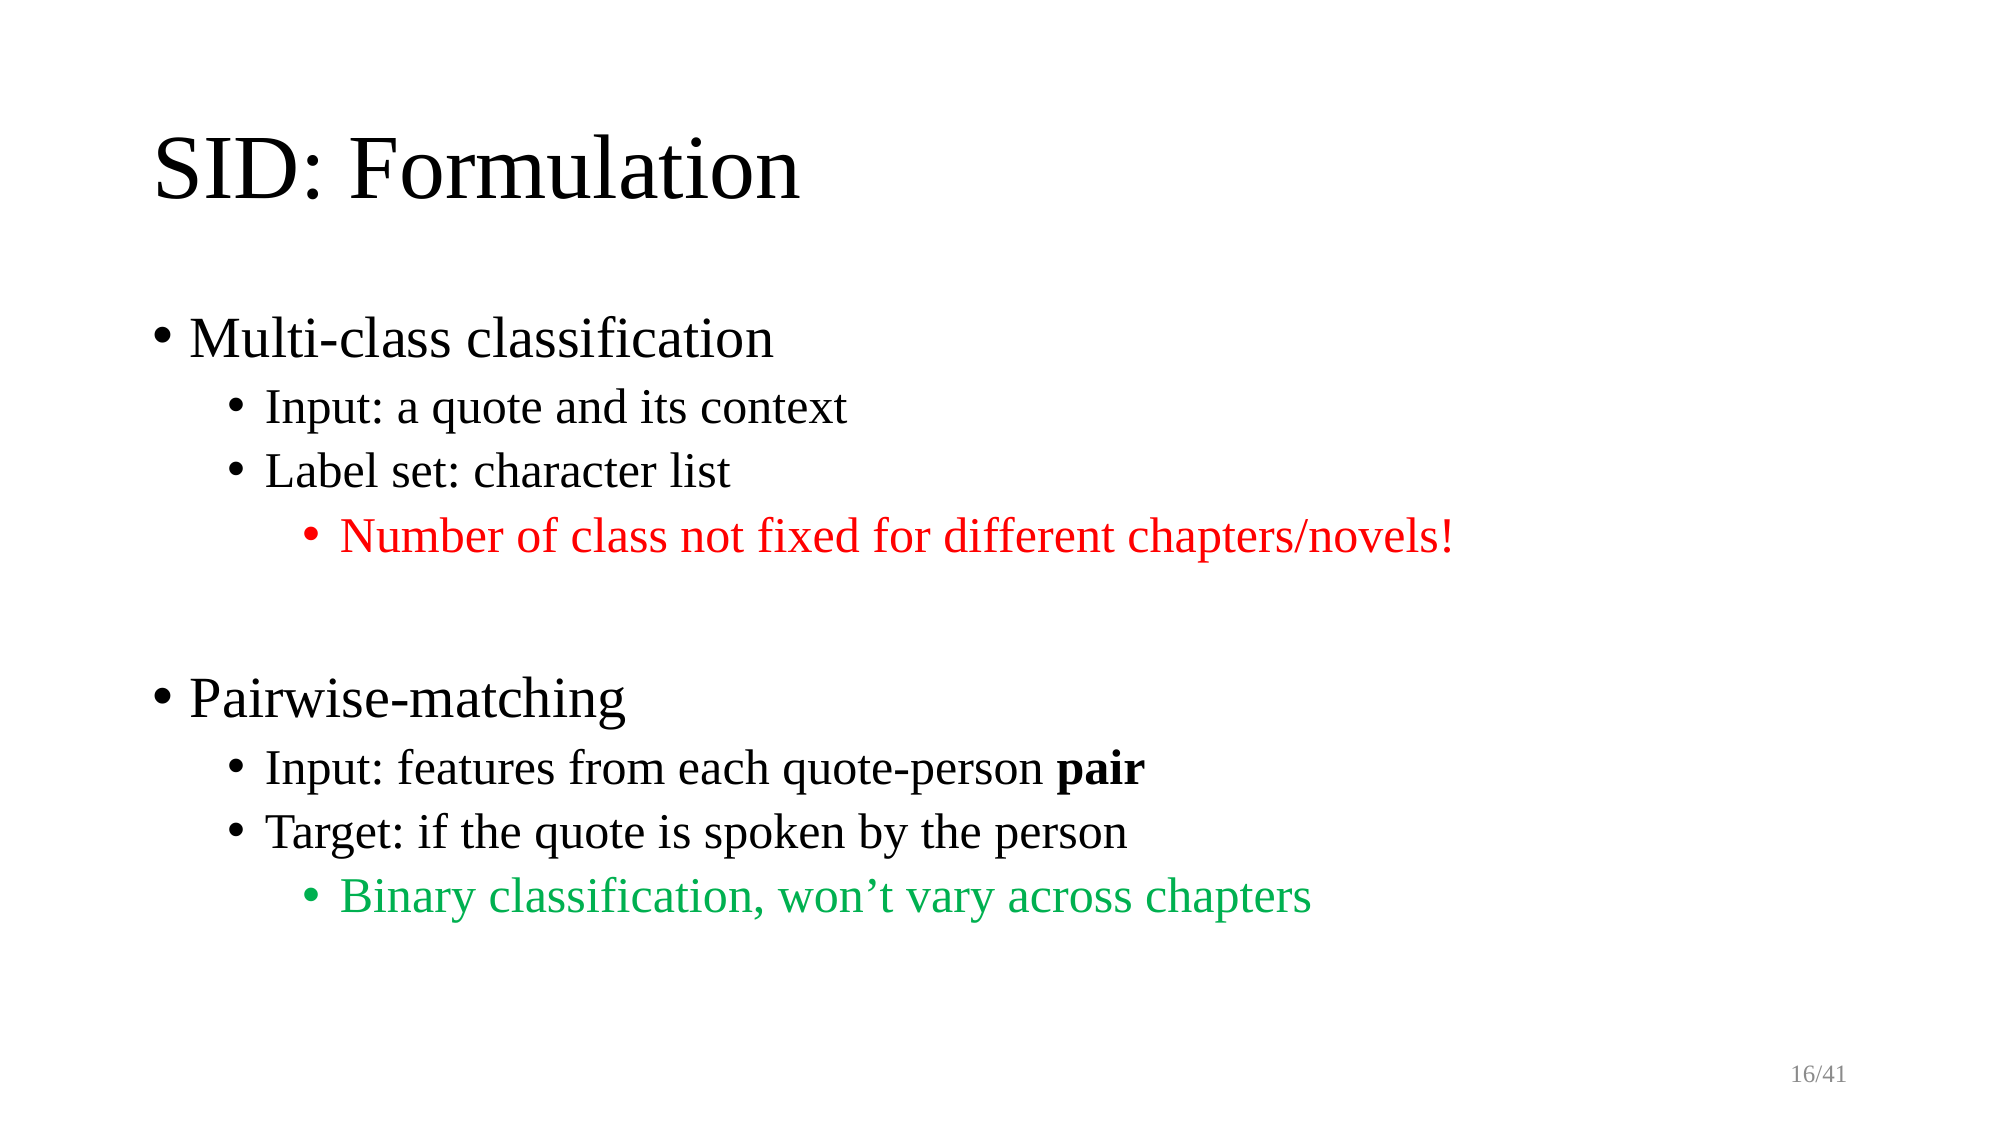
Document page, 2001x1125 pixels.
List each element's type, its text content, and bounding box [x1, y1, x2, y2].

list Multi-class classification Input: a quote and its context Label set: character list Number of class not fixed for different chapters/novels! Pairwise-matching Input: features from each quote-person pair Target: if the quote is spoken by the person Binary classification, won’t vary across chapters [137, 299, 1863, 1014]
title SID: Formulation [137, 59, 1863, 278]
slide_number 16/41 [1412, 1042, 1863, 1103]
